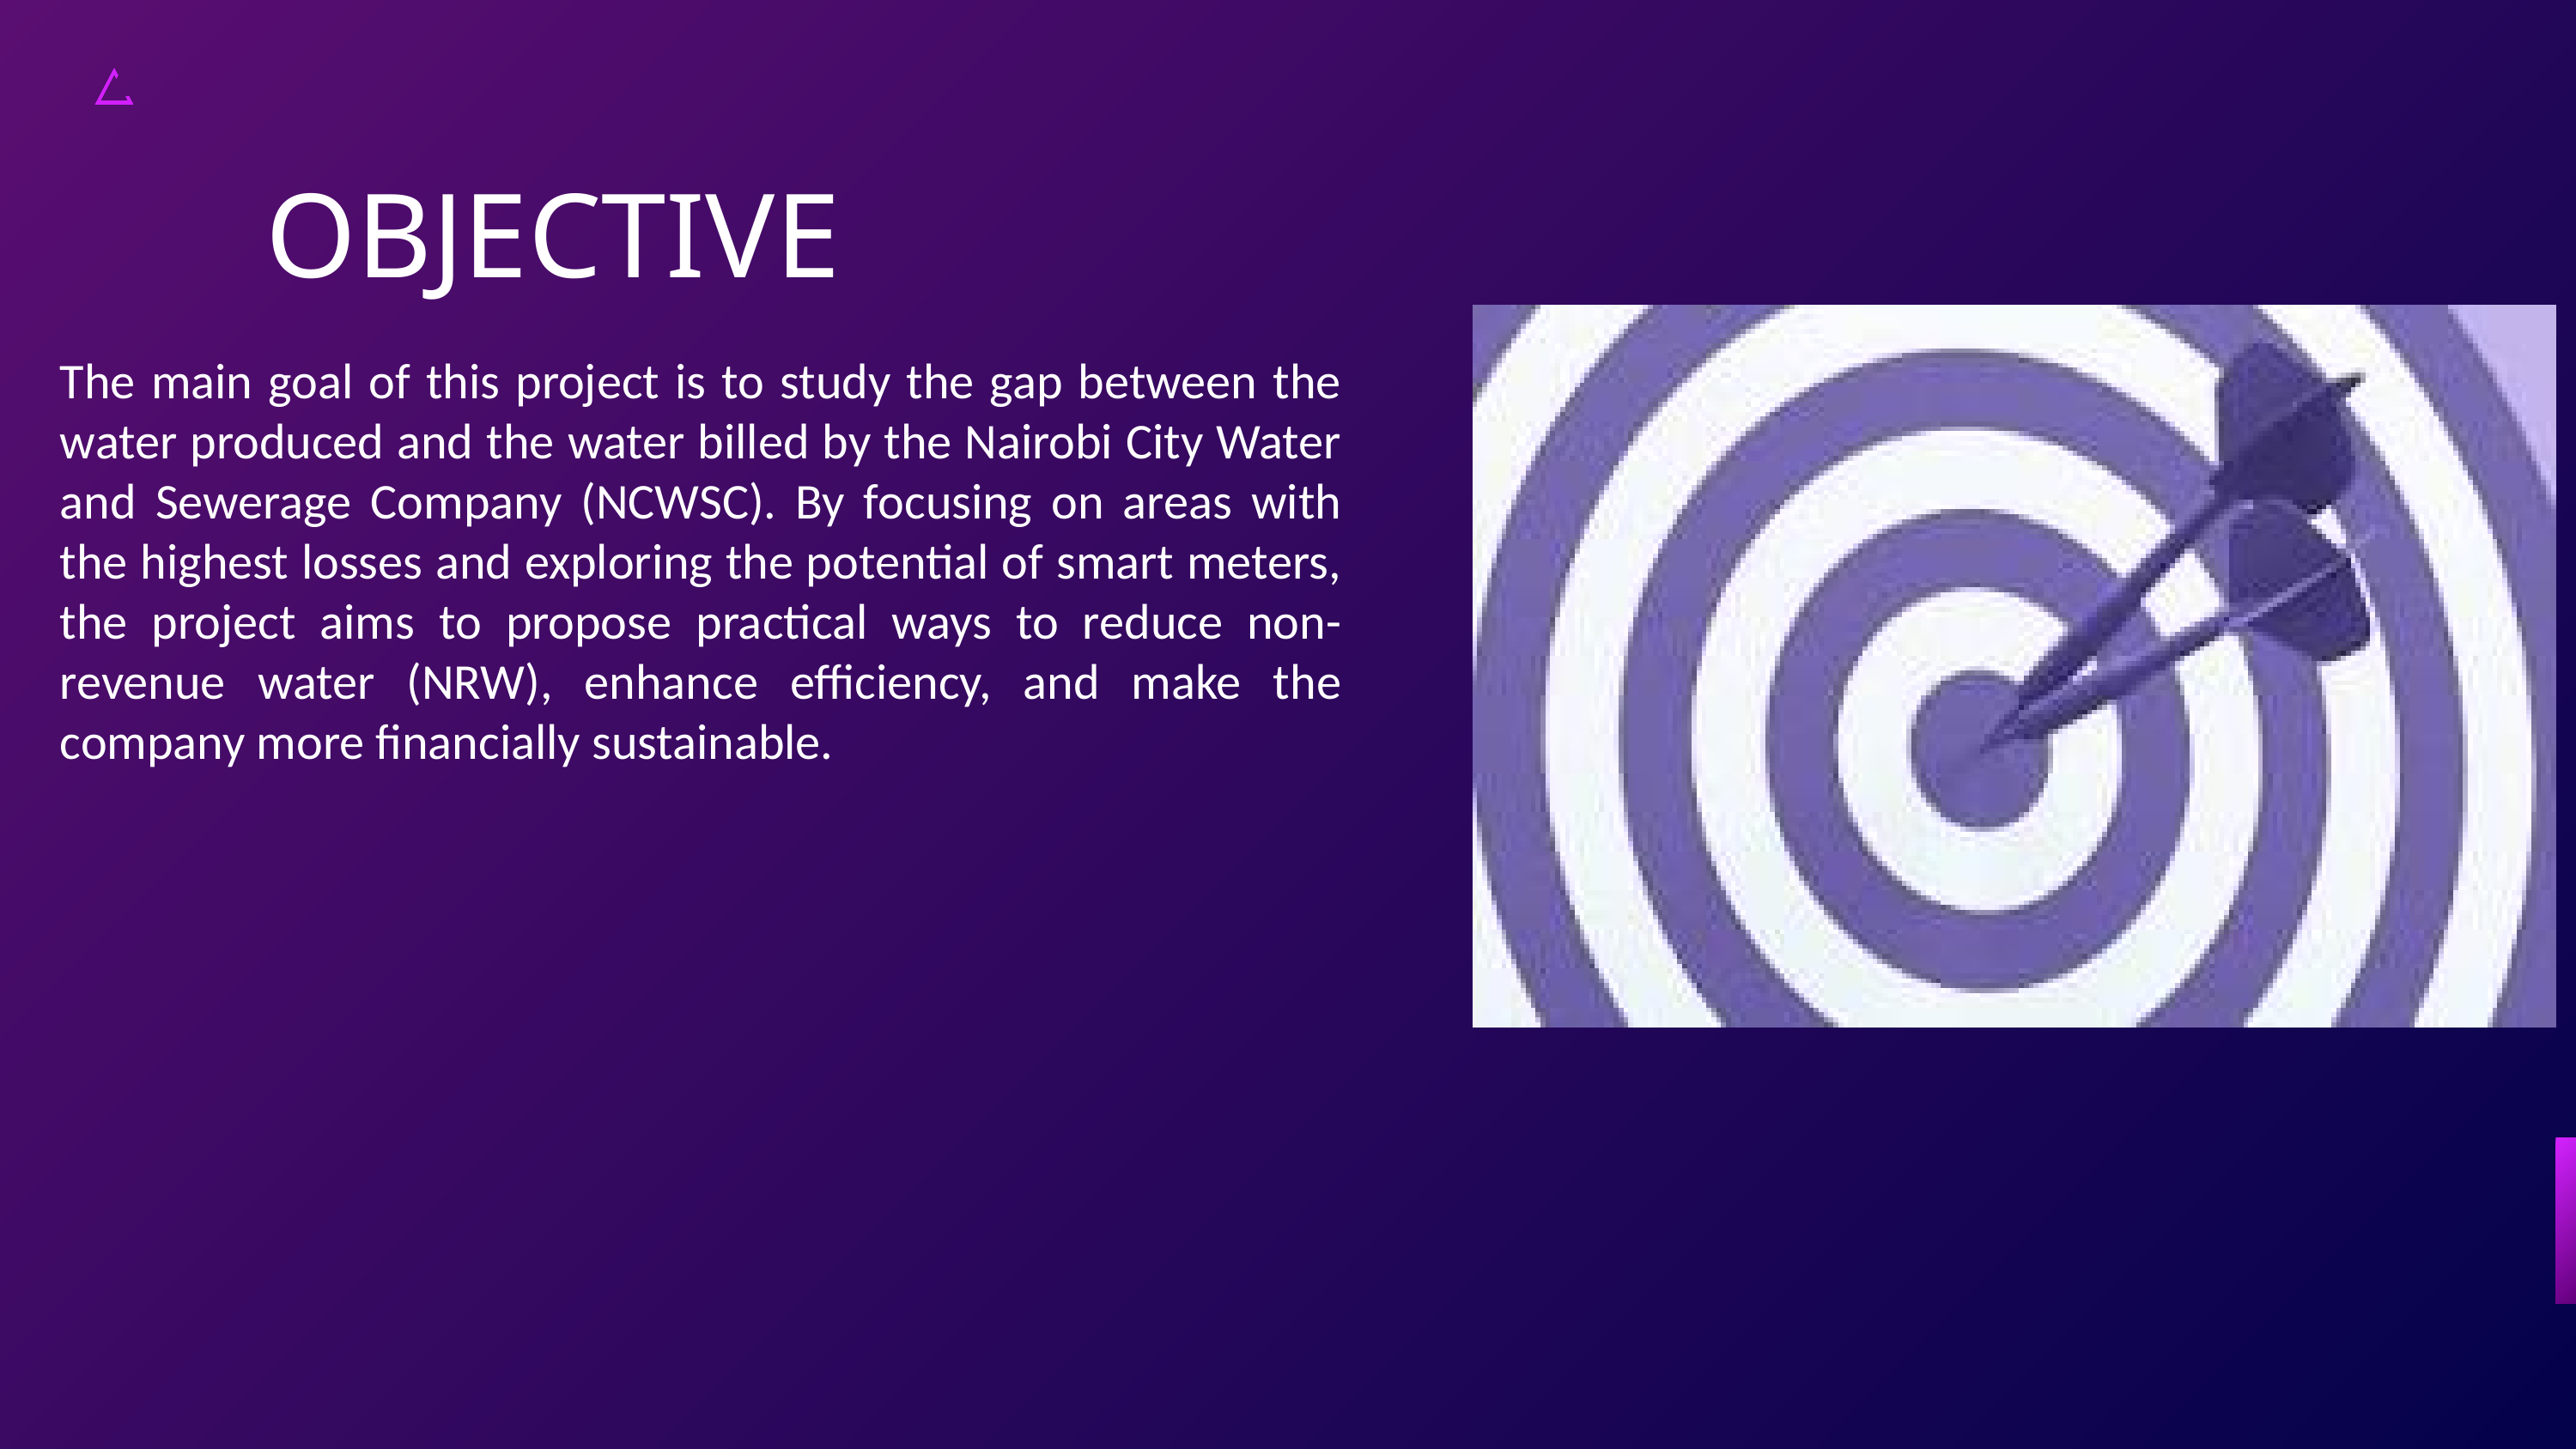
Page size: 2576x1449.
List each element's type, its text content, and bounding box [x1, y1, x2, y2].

picture [1473, 305, 2556, 1028]
text_box [94, 67, 134, 105]
text_box OBJECTIVE [265, 155, 1065, 301]
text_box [2555, 1137, 2576, 1304]
text_box The main goal of this project is to study the gap between the water produced and the water billed by the Nairobi City Water and Sewerage Company (NCWSC). By focusing on areas with the highest losses and exploring the potential of smart meters, the project aims to propose practical ways to reduce non-revenue water (NRW), enhance efficiency, and make the company more financially sustainable. [59, 349, 1342, 860]
